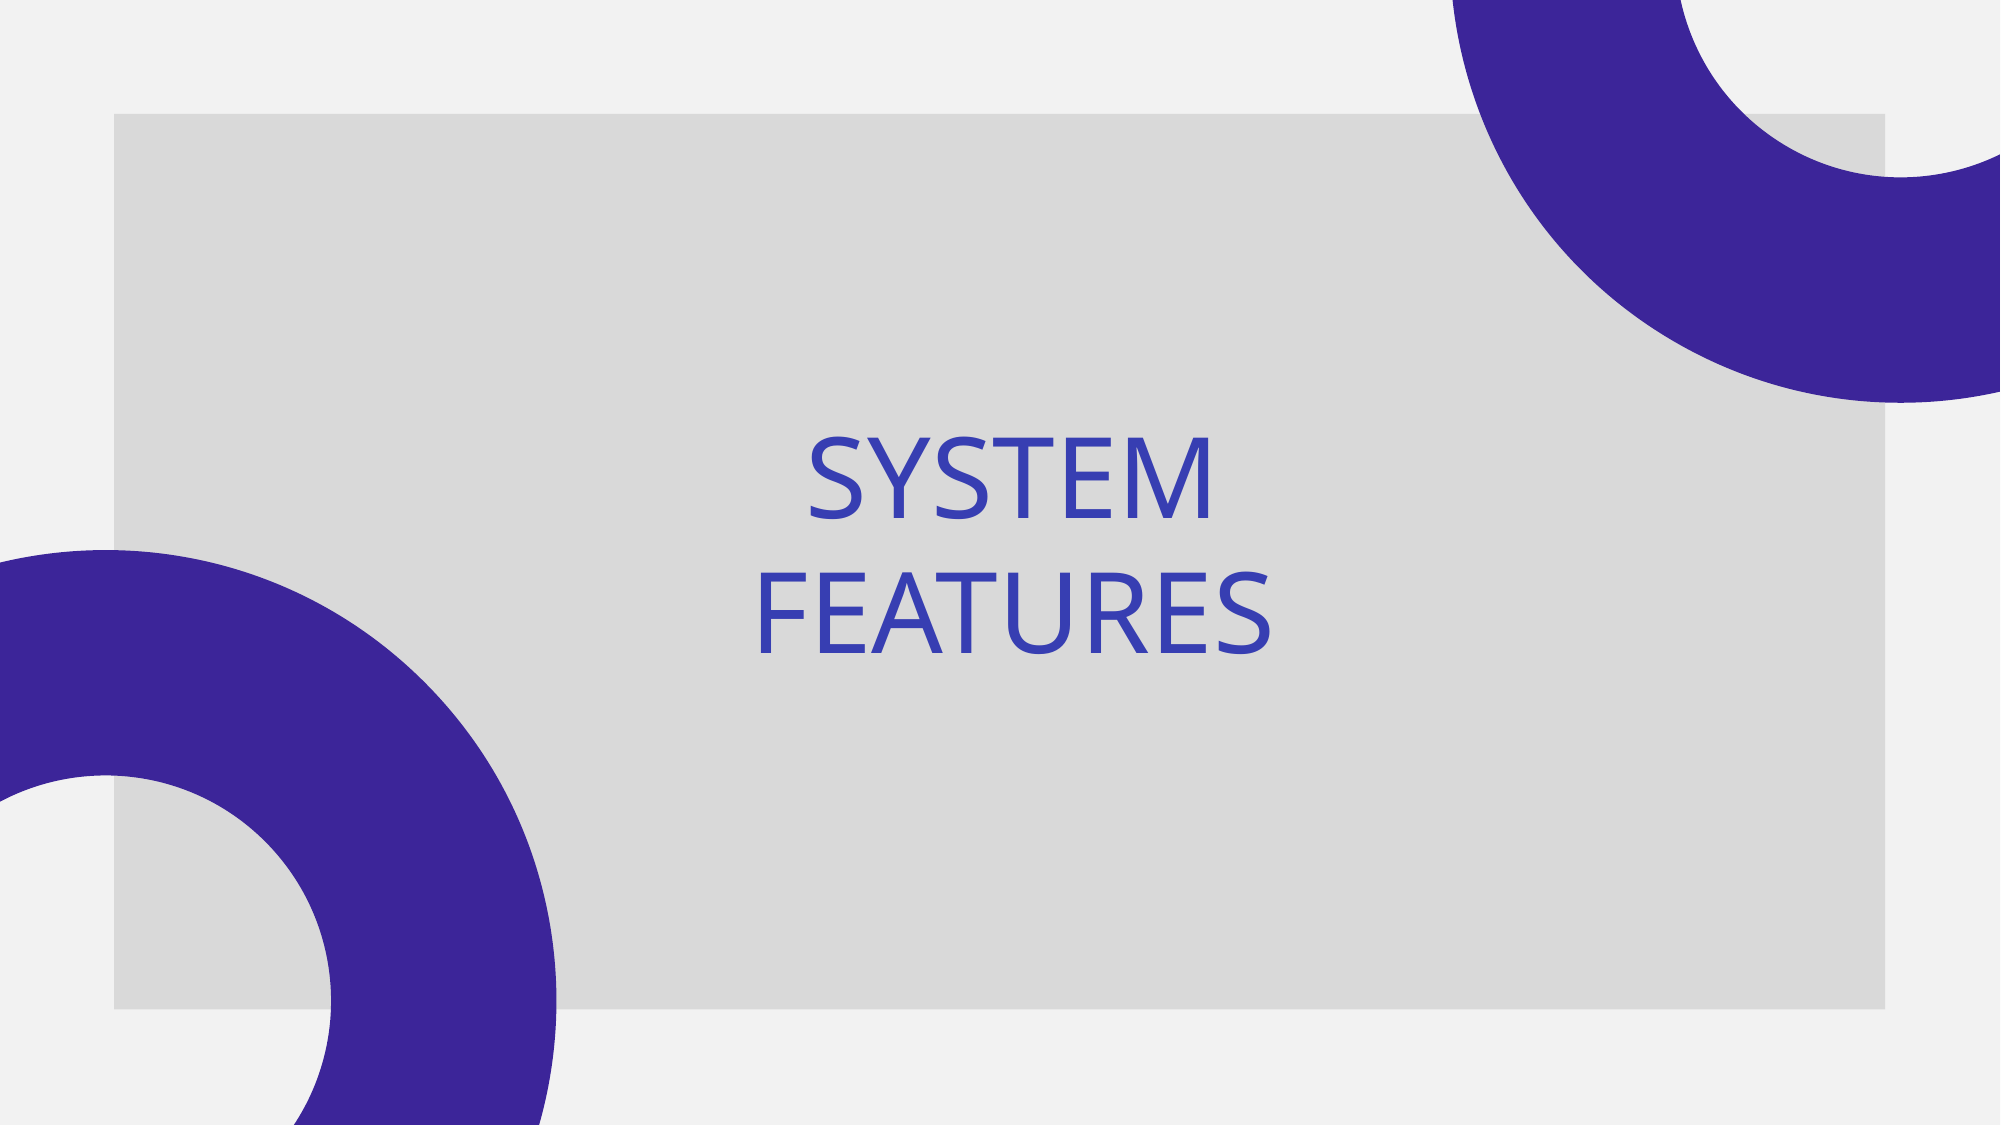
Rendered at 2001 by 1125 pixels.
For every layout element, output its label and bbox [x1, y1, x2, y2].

text_box [292, 1008, 558, 1125]
text_box [1886, 153, 2000, 404]
picture [114, 113, 1886, 1008]
text_box [0, 549, 114, 803]
text_box [1451, 0, 1745, 113]
